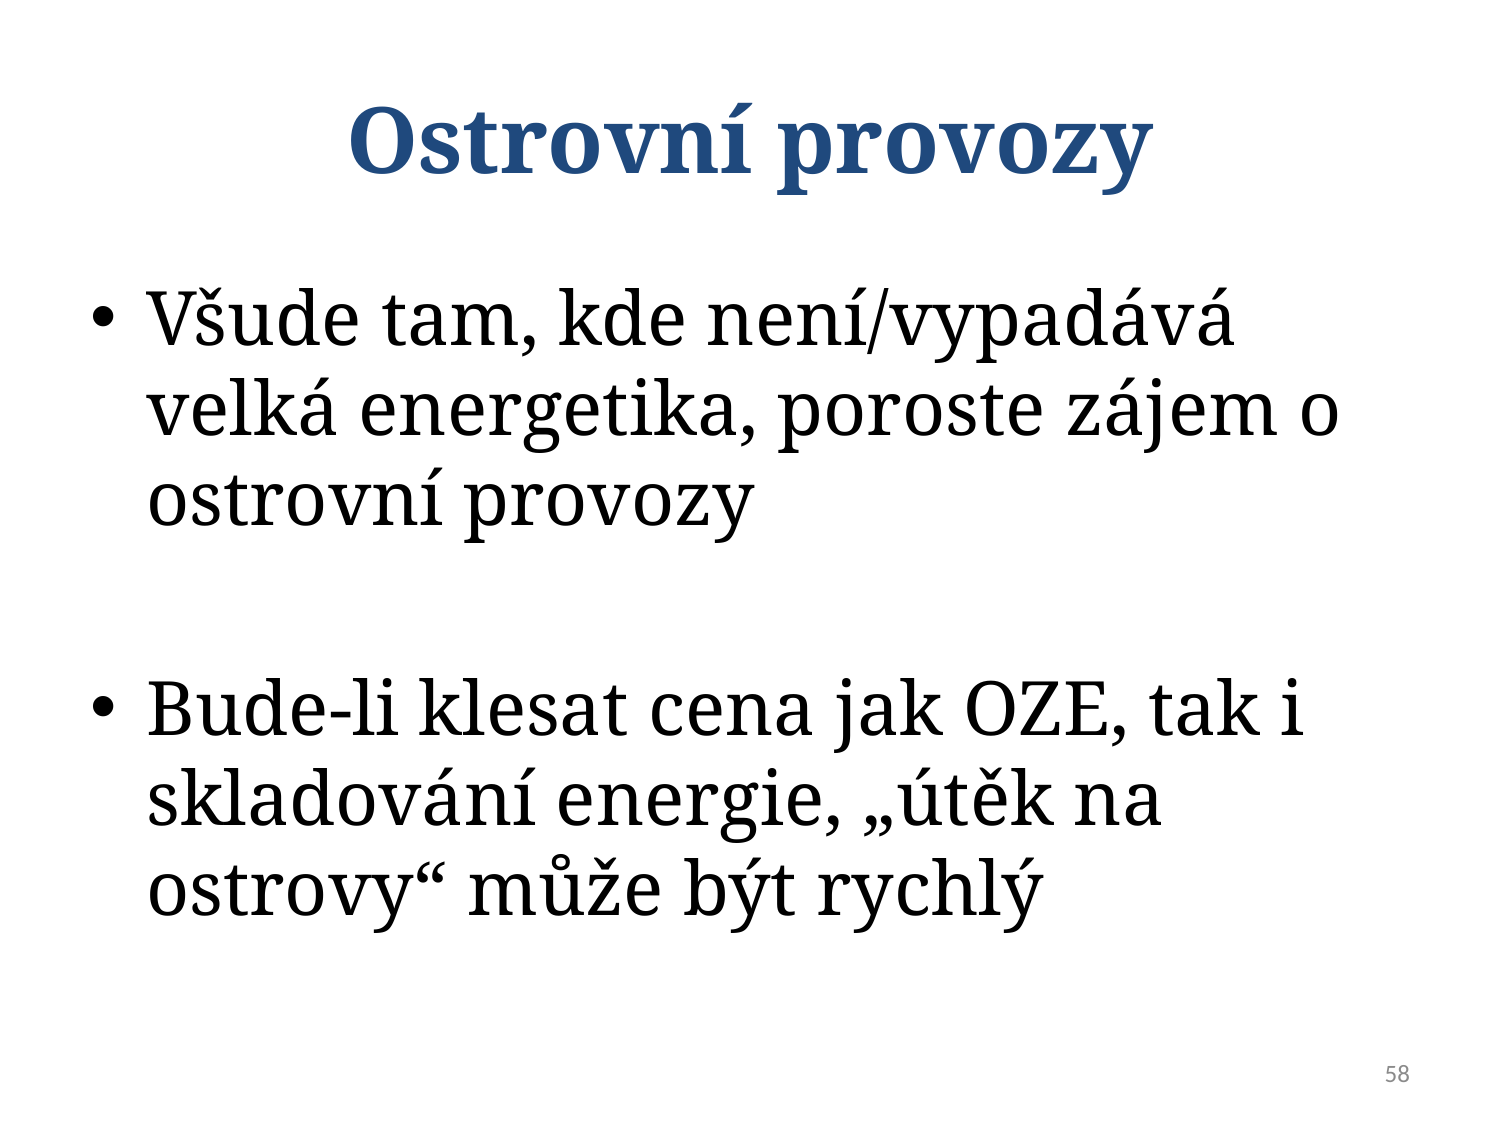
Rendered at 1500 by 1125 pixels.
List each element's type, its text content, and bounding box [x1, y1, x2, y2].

slide_number 58 [1074, 1042, 1425, 1103]
list Všude tam, kde není/vypadává velká energetika, poroste zájem o ostrovní provozy Bude-li klesat cena jak OZE, tak i skladování energie, „útěk na ostrovy“ může být rychlý [75, 262, 1425, 1005]
title Ostrovní provozy [75, 42, 1425, 231]
